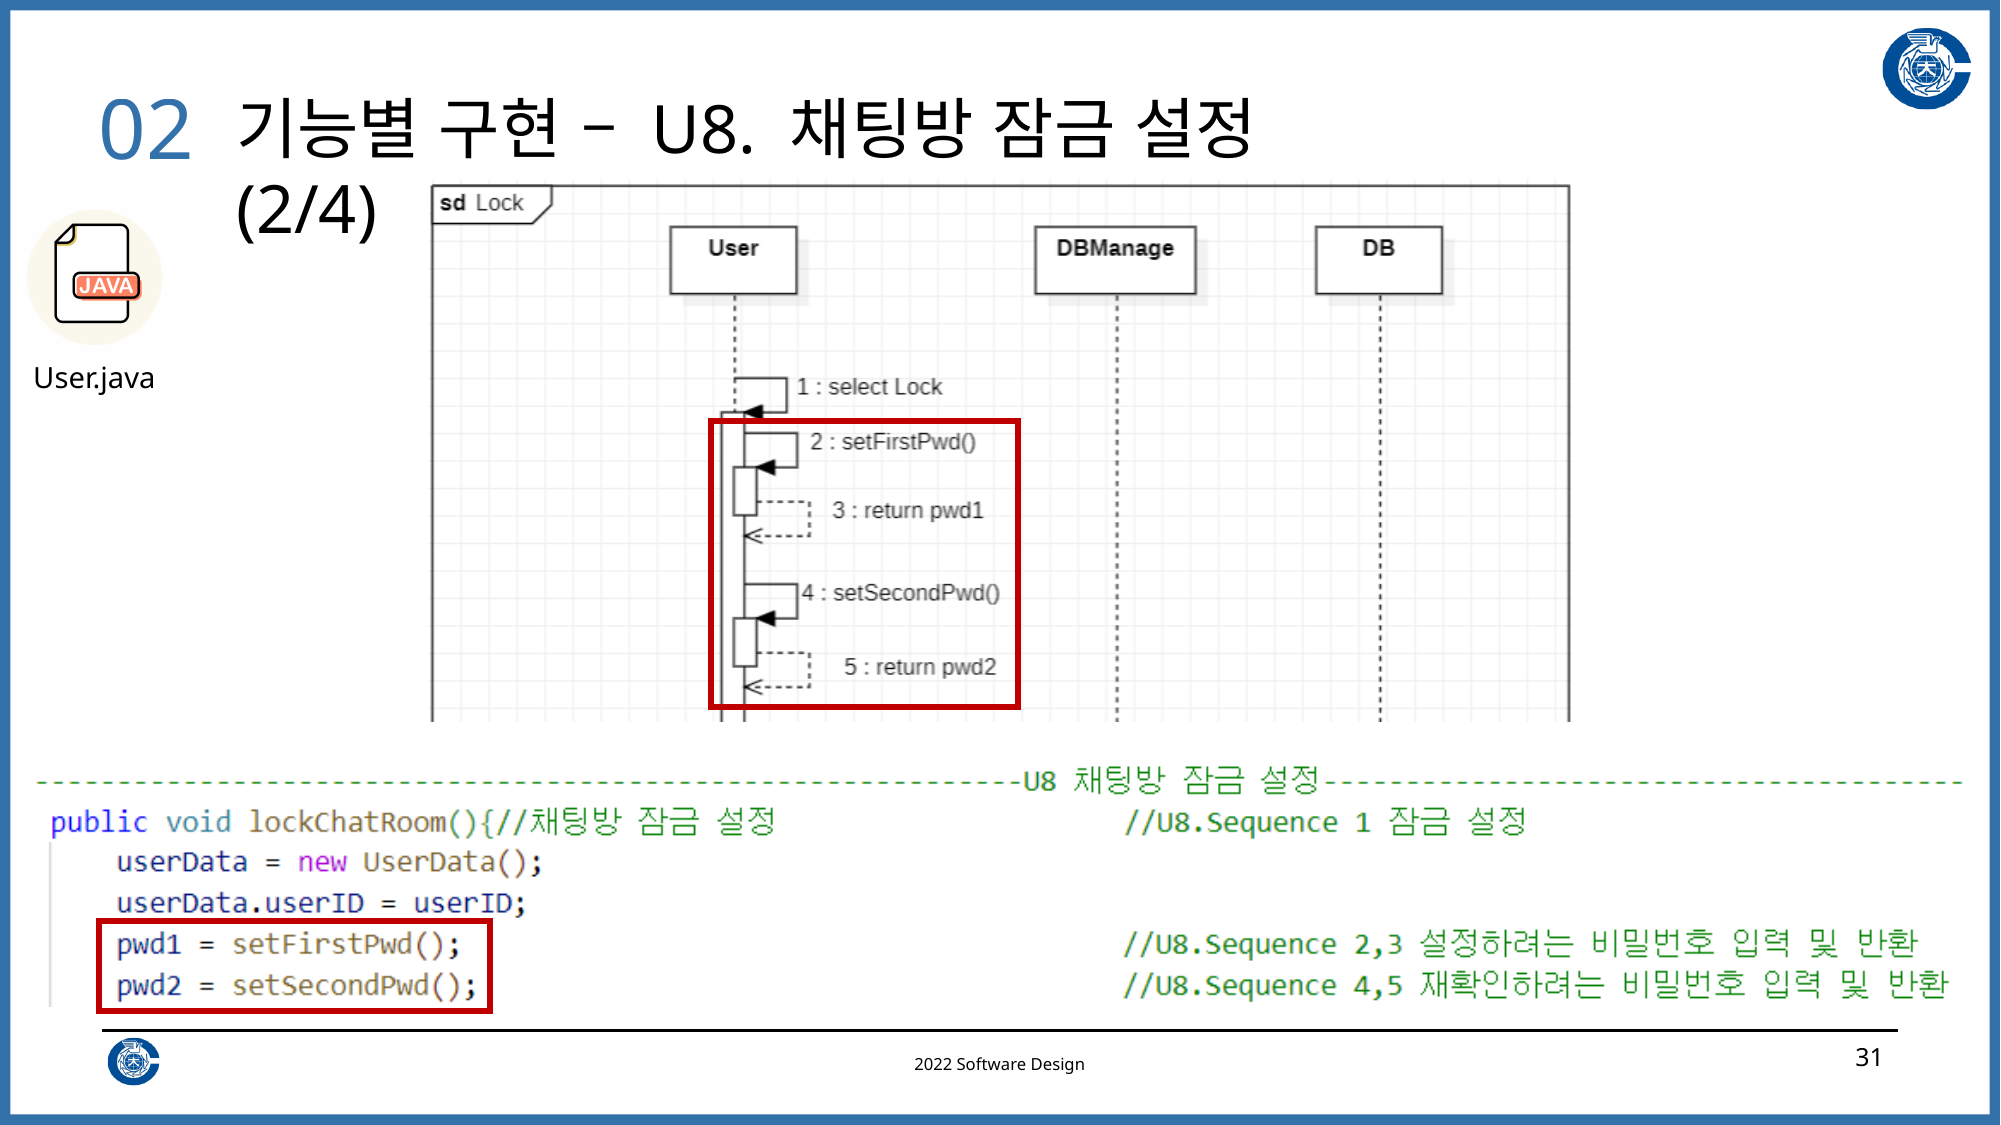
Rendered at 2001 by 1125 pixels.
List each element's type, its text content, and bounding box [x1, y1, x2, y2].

text_box User.java [0, 340, 250, 402]
picture [34, 748, 1965, 1007]
picture [1866, 18, 1985, 116]
picture [98, 1032, 167, 1089]
text_box 기능별 구현 – U8. 채팅방 잠금 설정 (2/4) [236, 86, 1429, 247]
text_box [0, 0, 2000, 1125]
text_box [98, 1007, 491, 1012]
picture [428, 179, 1572, 722]
picture [23, 203, 166, 352]
text_box 02 [98, 76, 250, 177]
